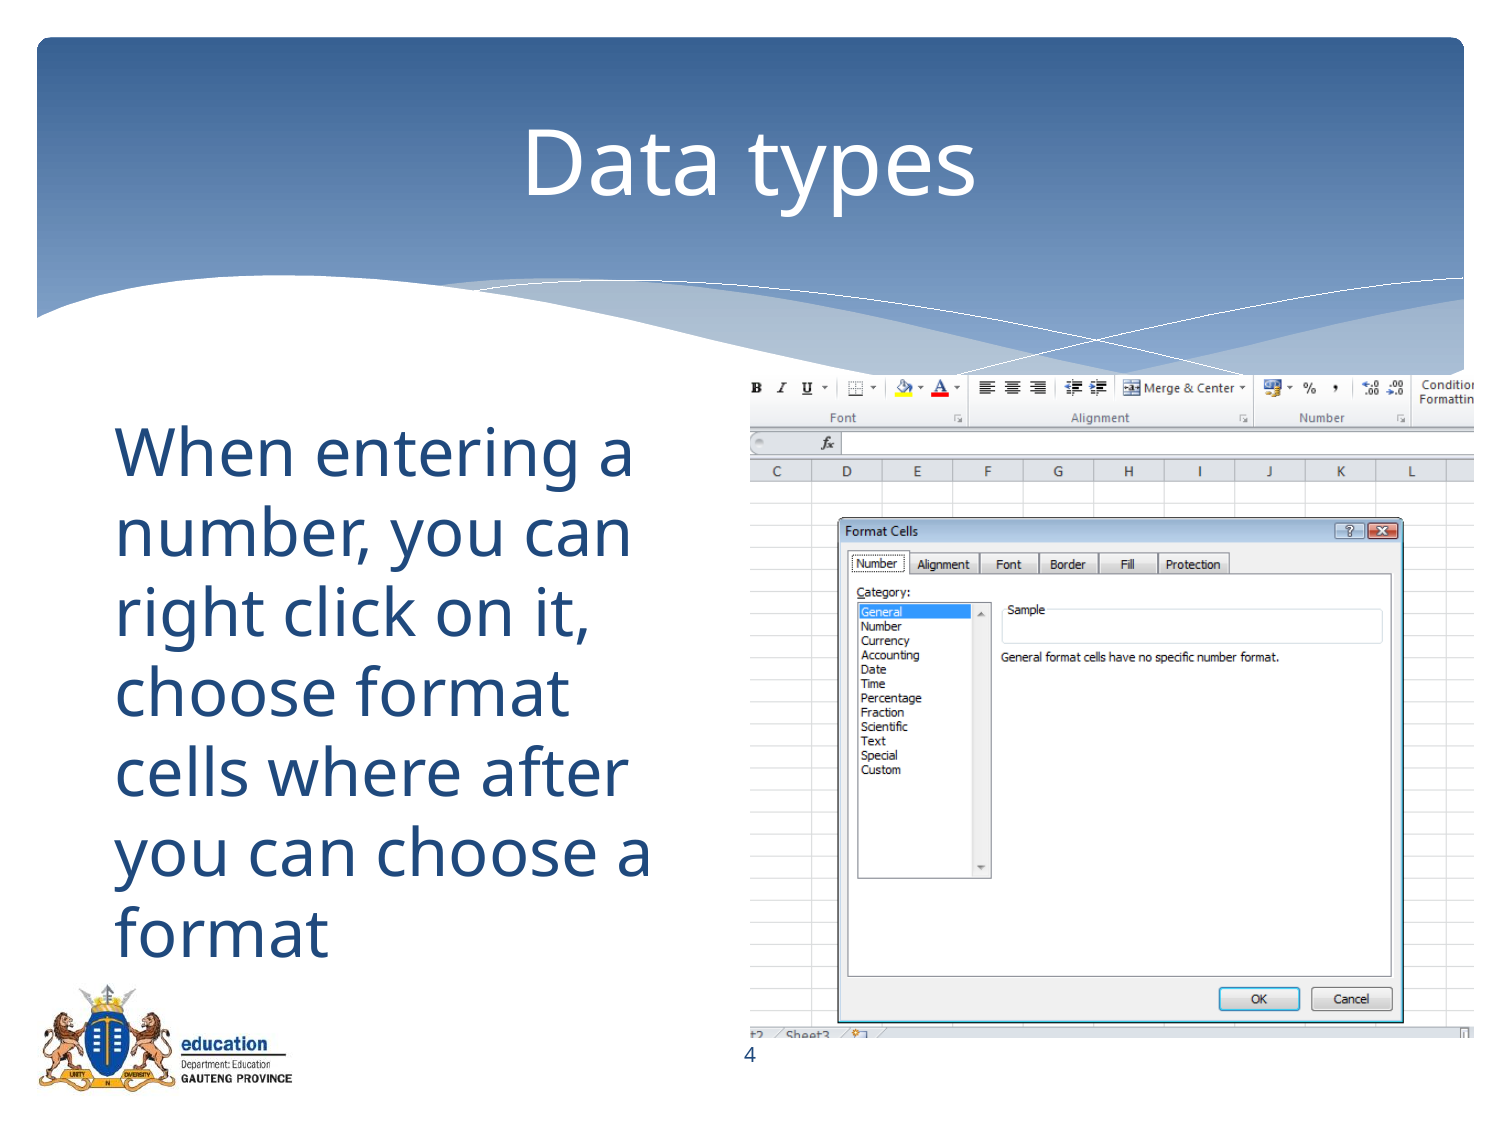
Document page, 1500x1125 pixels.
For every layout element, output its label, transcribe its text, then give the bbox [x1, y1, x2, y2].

title Data types [75, 55, 1425, 261]
slide_number 4 [654, 1025, 846, 1086]
picture [37, 983, 300, 1100]
list When entering a number, you can right click on it, choose format cells where after you can choose a format [99, 402, 713, 1044]
picture [749, 374, 1475, 1038]
